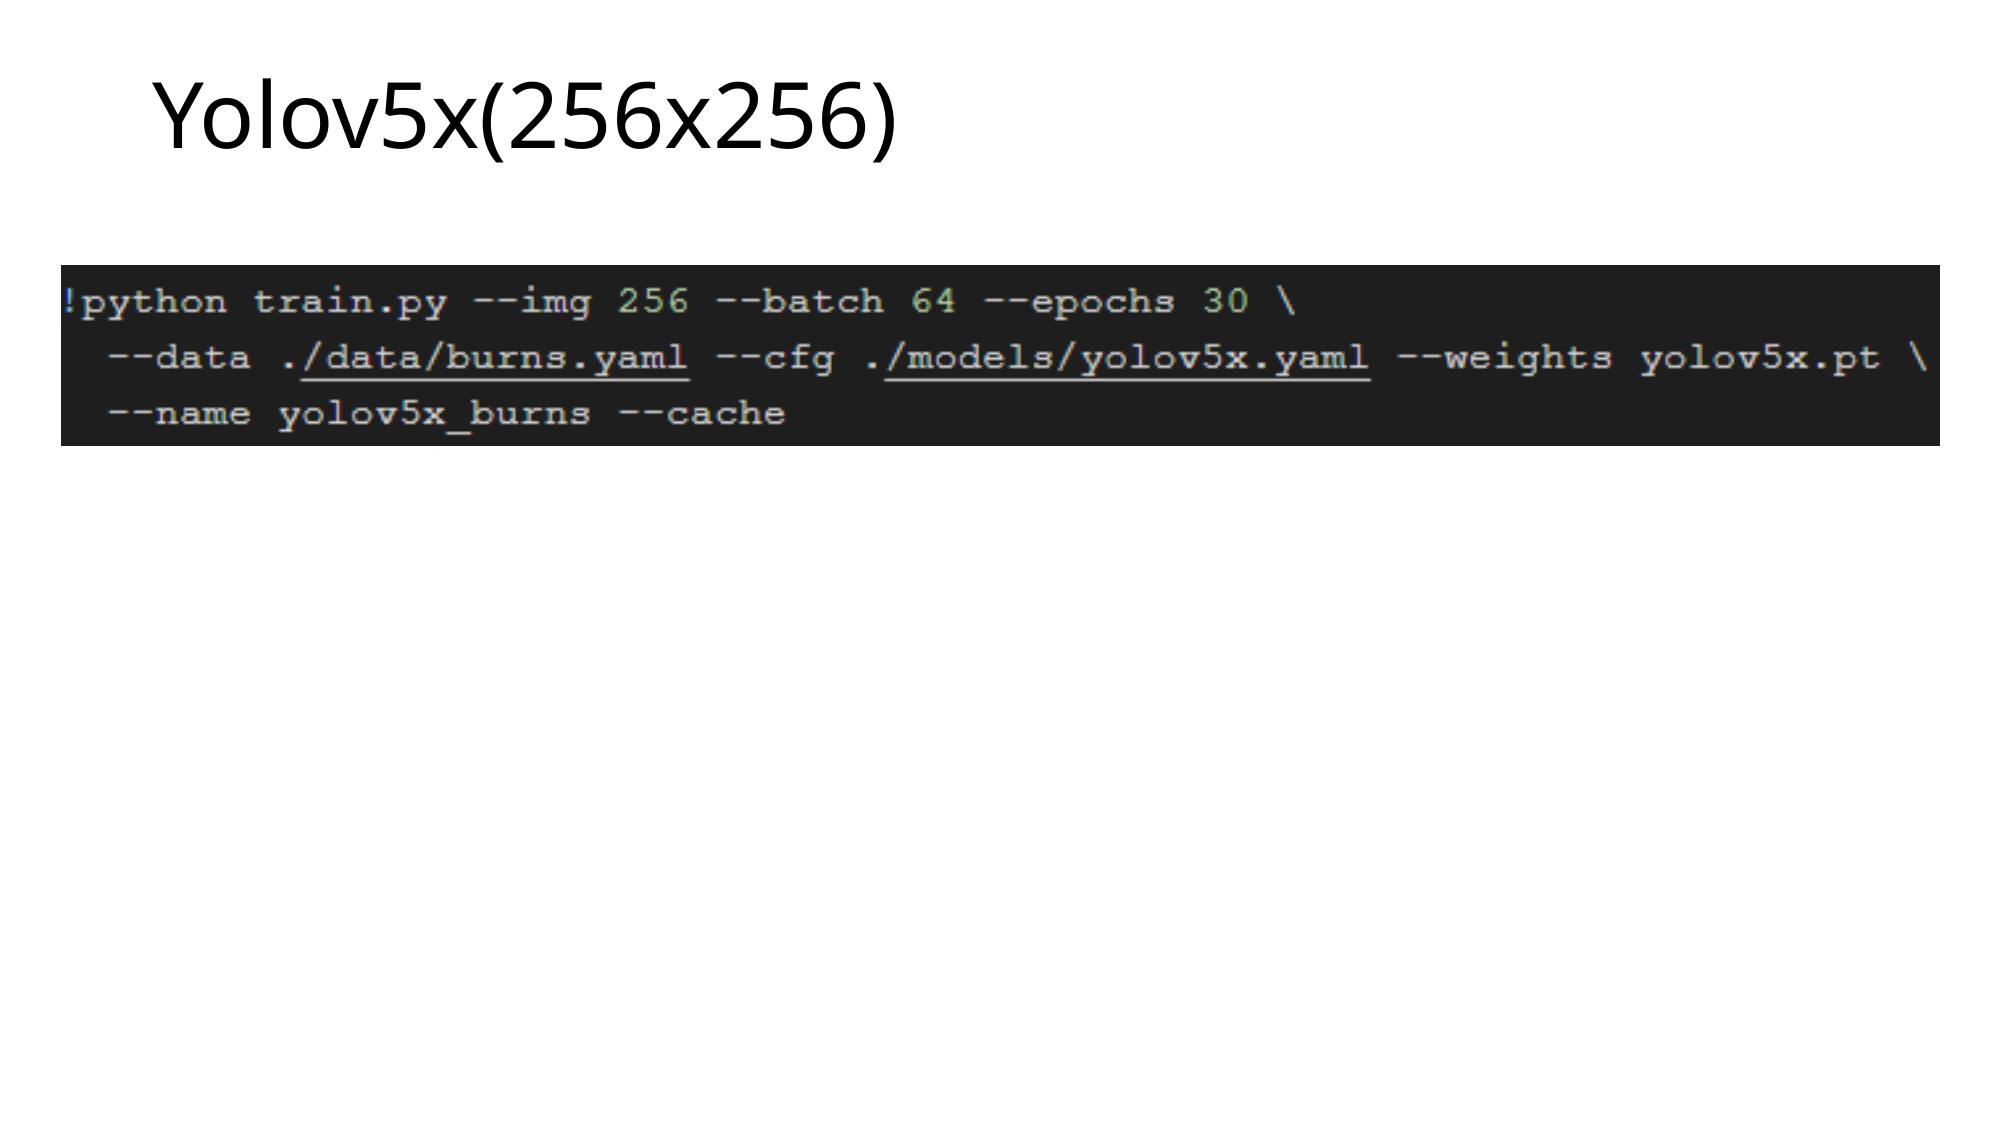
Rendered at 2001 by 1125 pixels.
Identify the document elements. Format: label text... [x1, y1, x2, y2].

title Yolov5x(256x256) [137, 59, 1863, 265]
picture [61, 265, 1940, 446]
